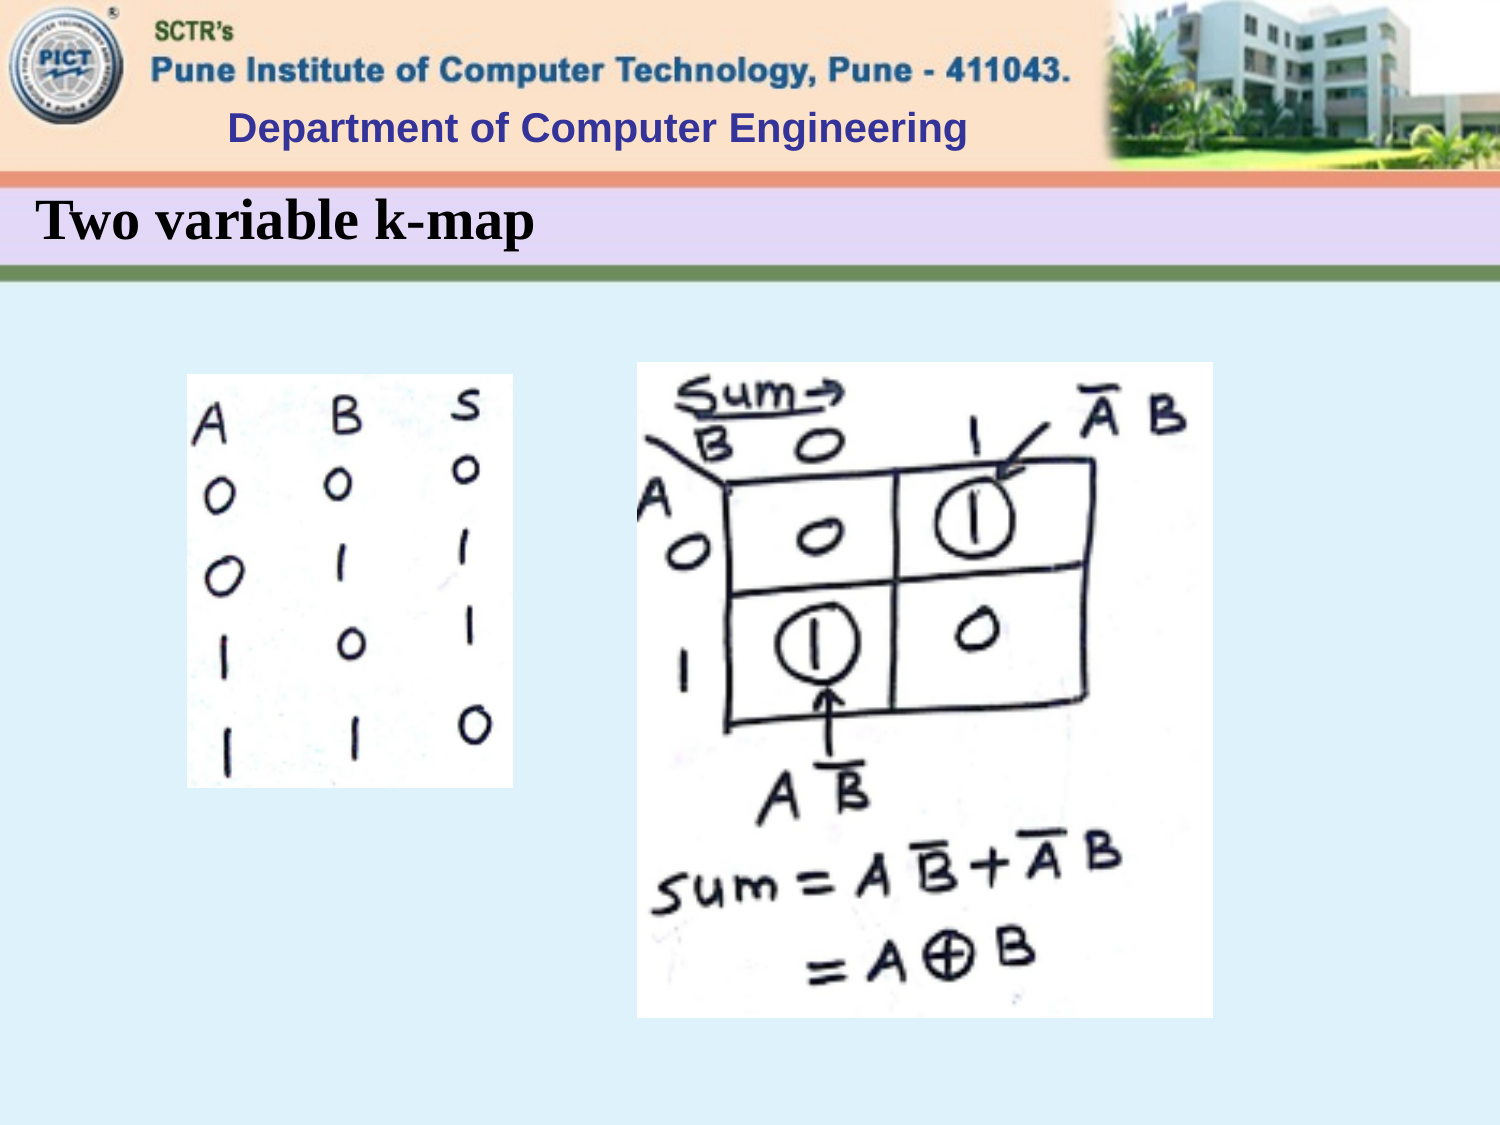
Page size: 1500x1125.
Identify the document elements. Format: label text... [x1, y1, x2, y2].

title Two variable k-map [35, 181, 675, 253]
text_box Department of Computer Engineering [225, 98, 972, 151]
picture [0, 0, 1500, 1125]
